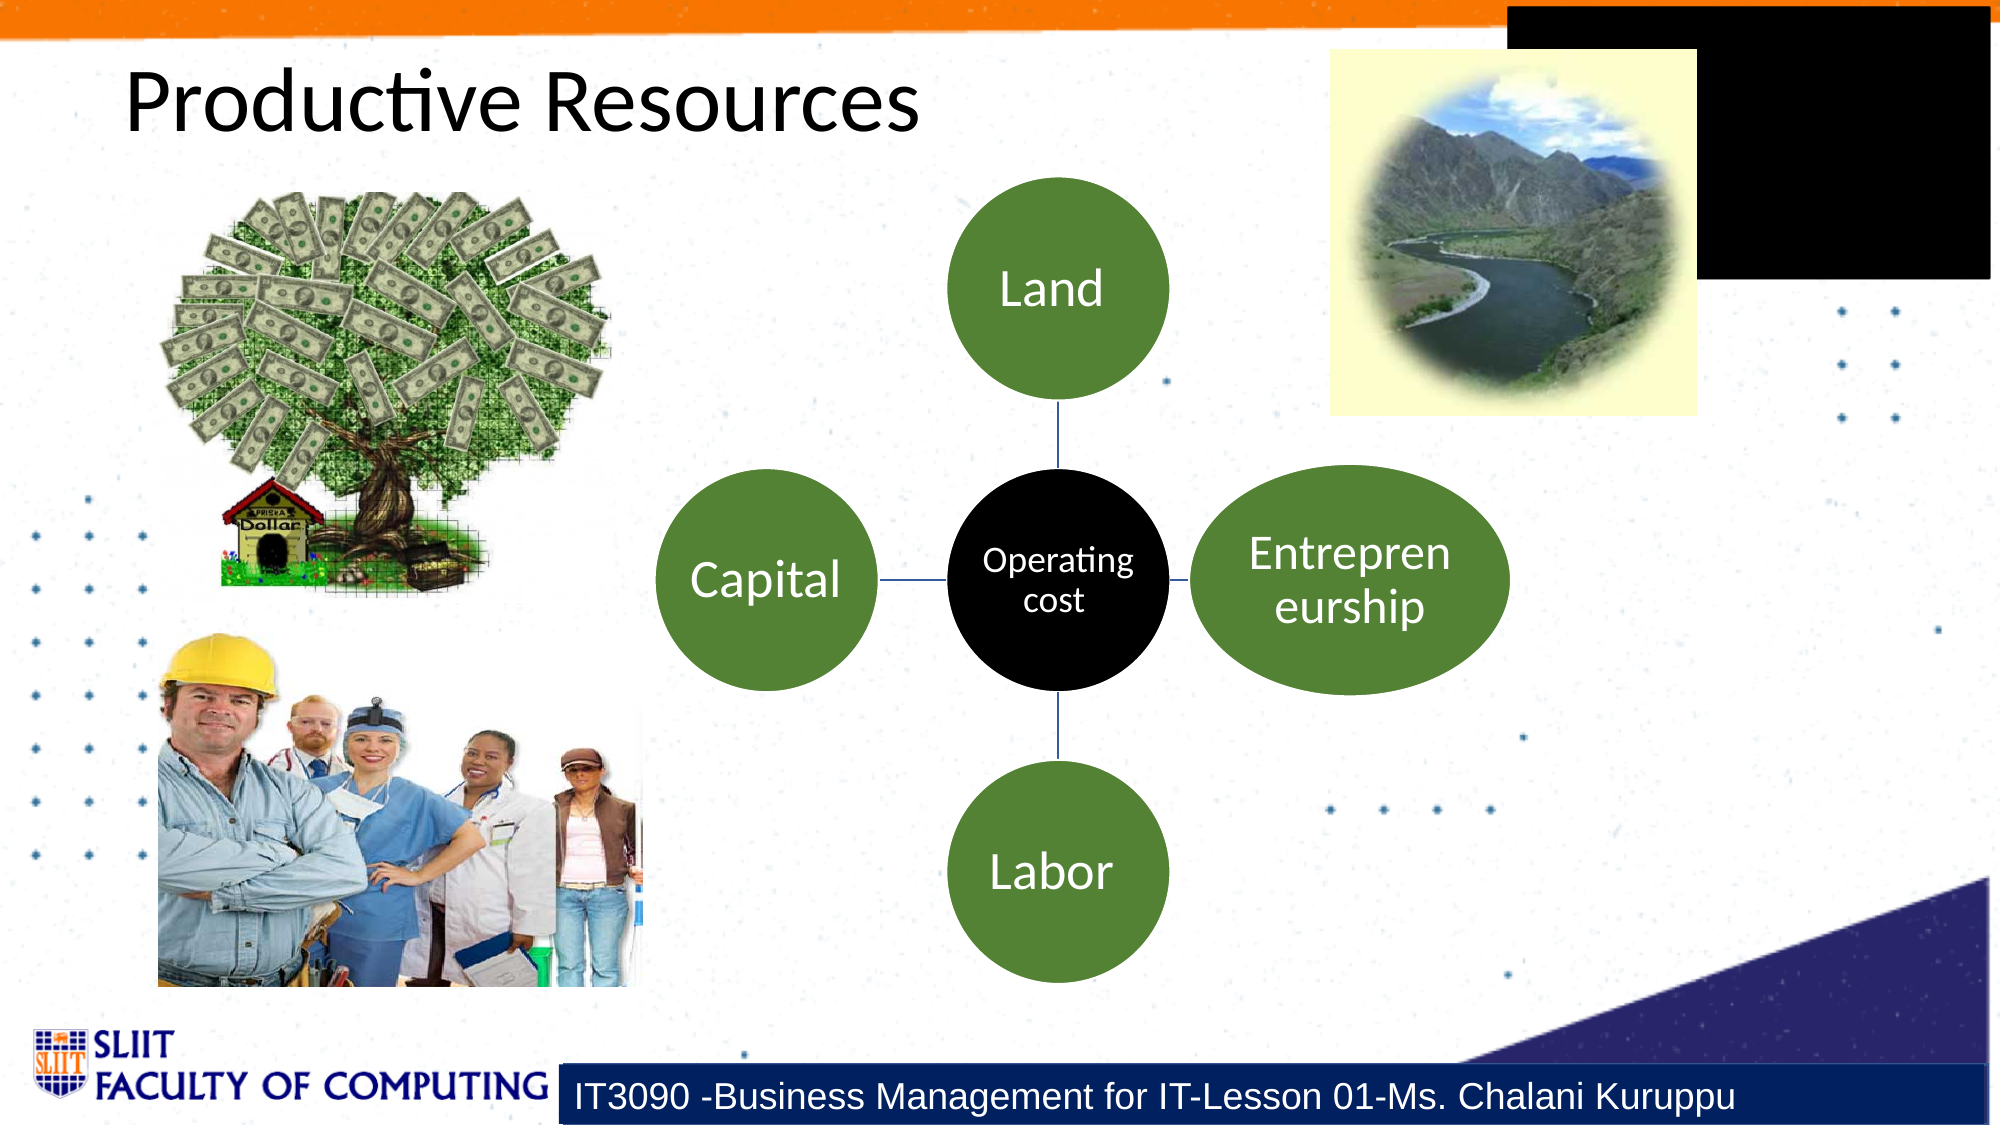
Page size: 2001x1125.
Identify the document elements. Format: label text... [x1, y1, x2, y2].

picture [0, 0, 2000, 1125]
title Productive Resources [109, 31, 1460, 174]
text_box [469, 173, 1697, 987]
text_box IT3090 -Business Management for IT-Lesson 01-Ms. Chalani Kuruppu [558, 1064, 1984, 1124]
